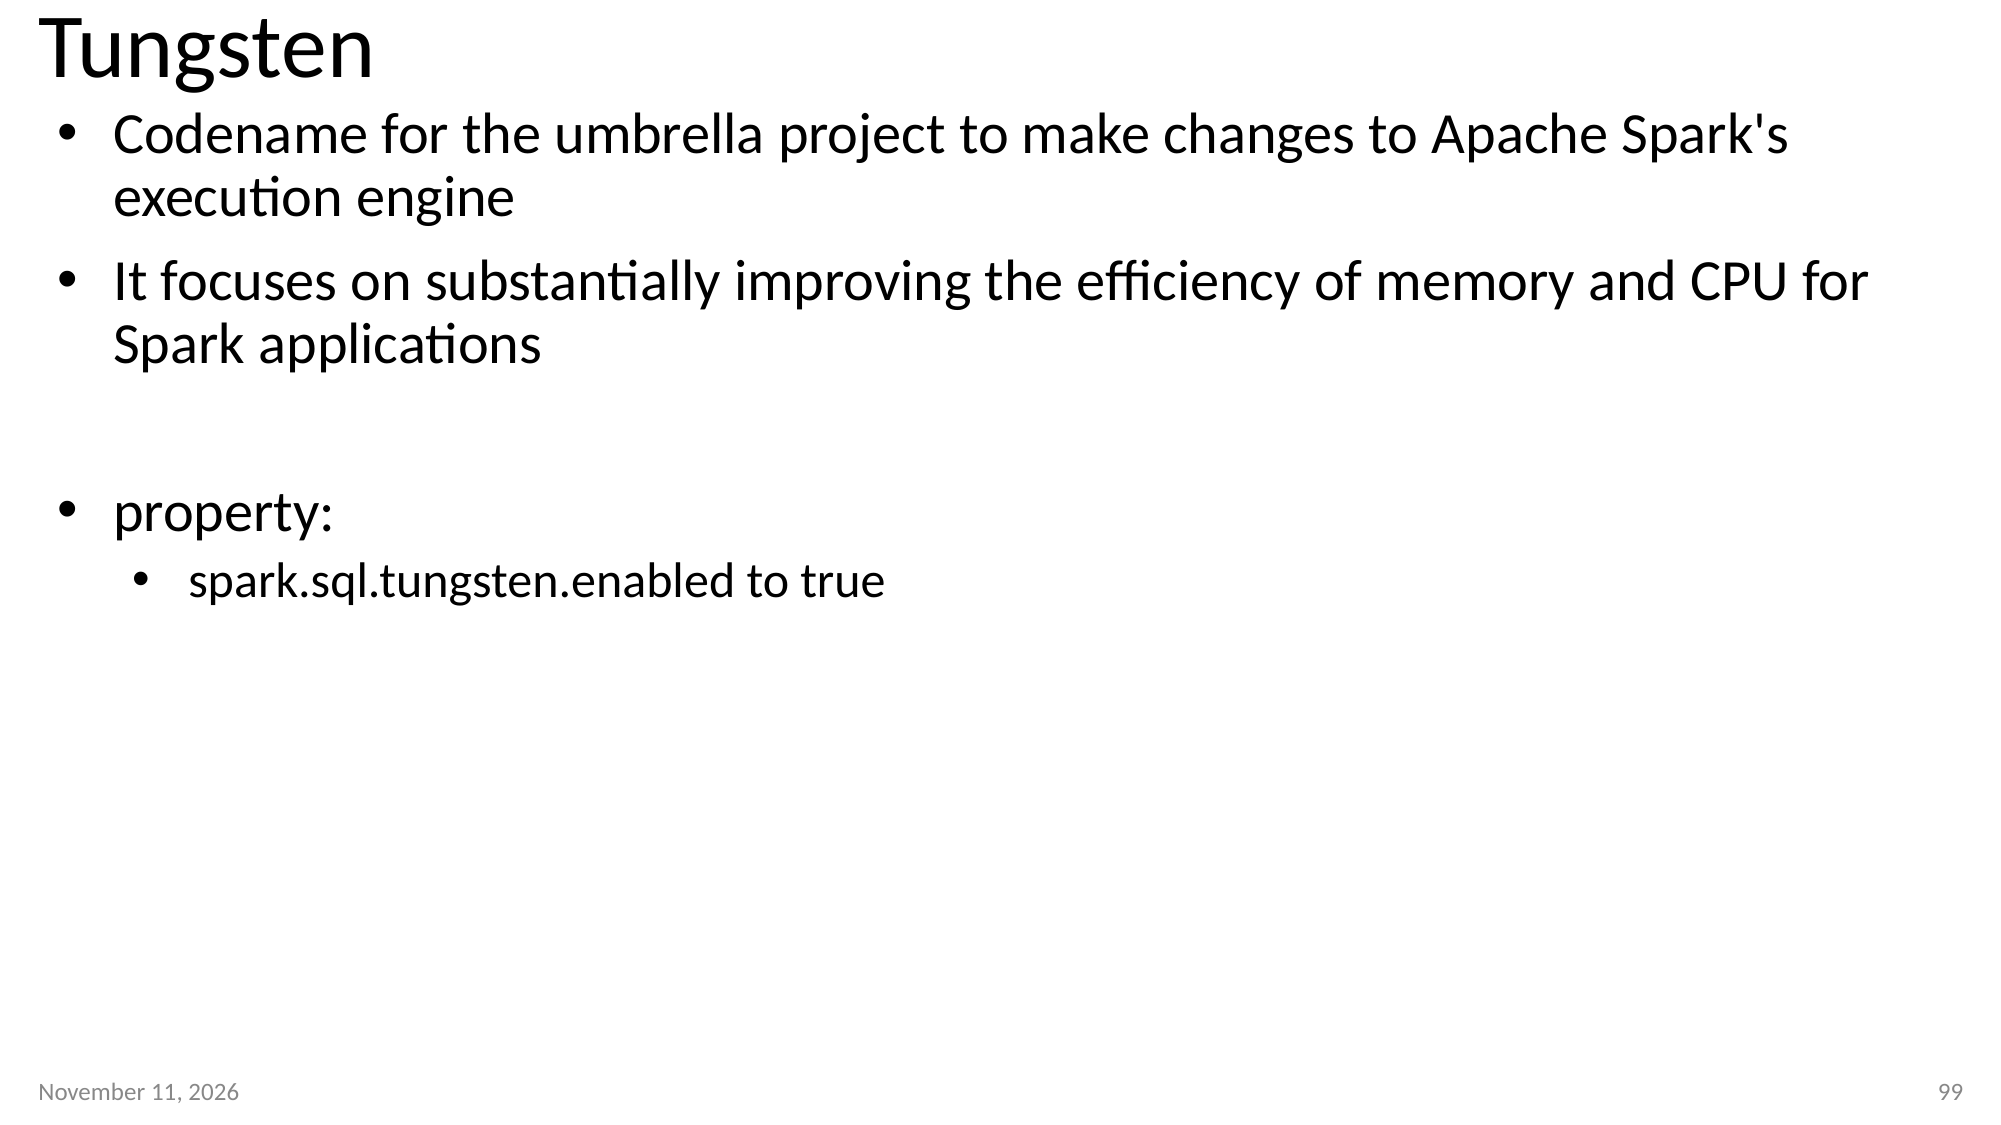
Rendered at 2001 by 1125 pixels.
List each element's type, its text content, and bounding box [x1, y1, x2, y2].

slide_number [23, 1060, 474, 1121]
slide_number 99 [1859, 1060, 1979, 1121]
list Codename for the umbrella project to make changes to Apache Spark's execution engine It focuses on substantially improving the efficiency of memory and CPU for Spark applications property: spark.sql.tungsten.enabled to true [23, 95, 1979, 1061]
title Tungsten [23, 0, 1979, 95]
